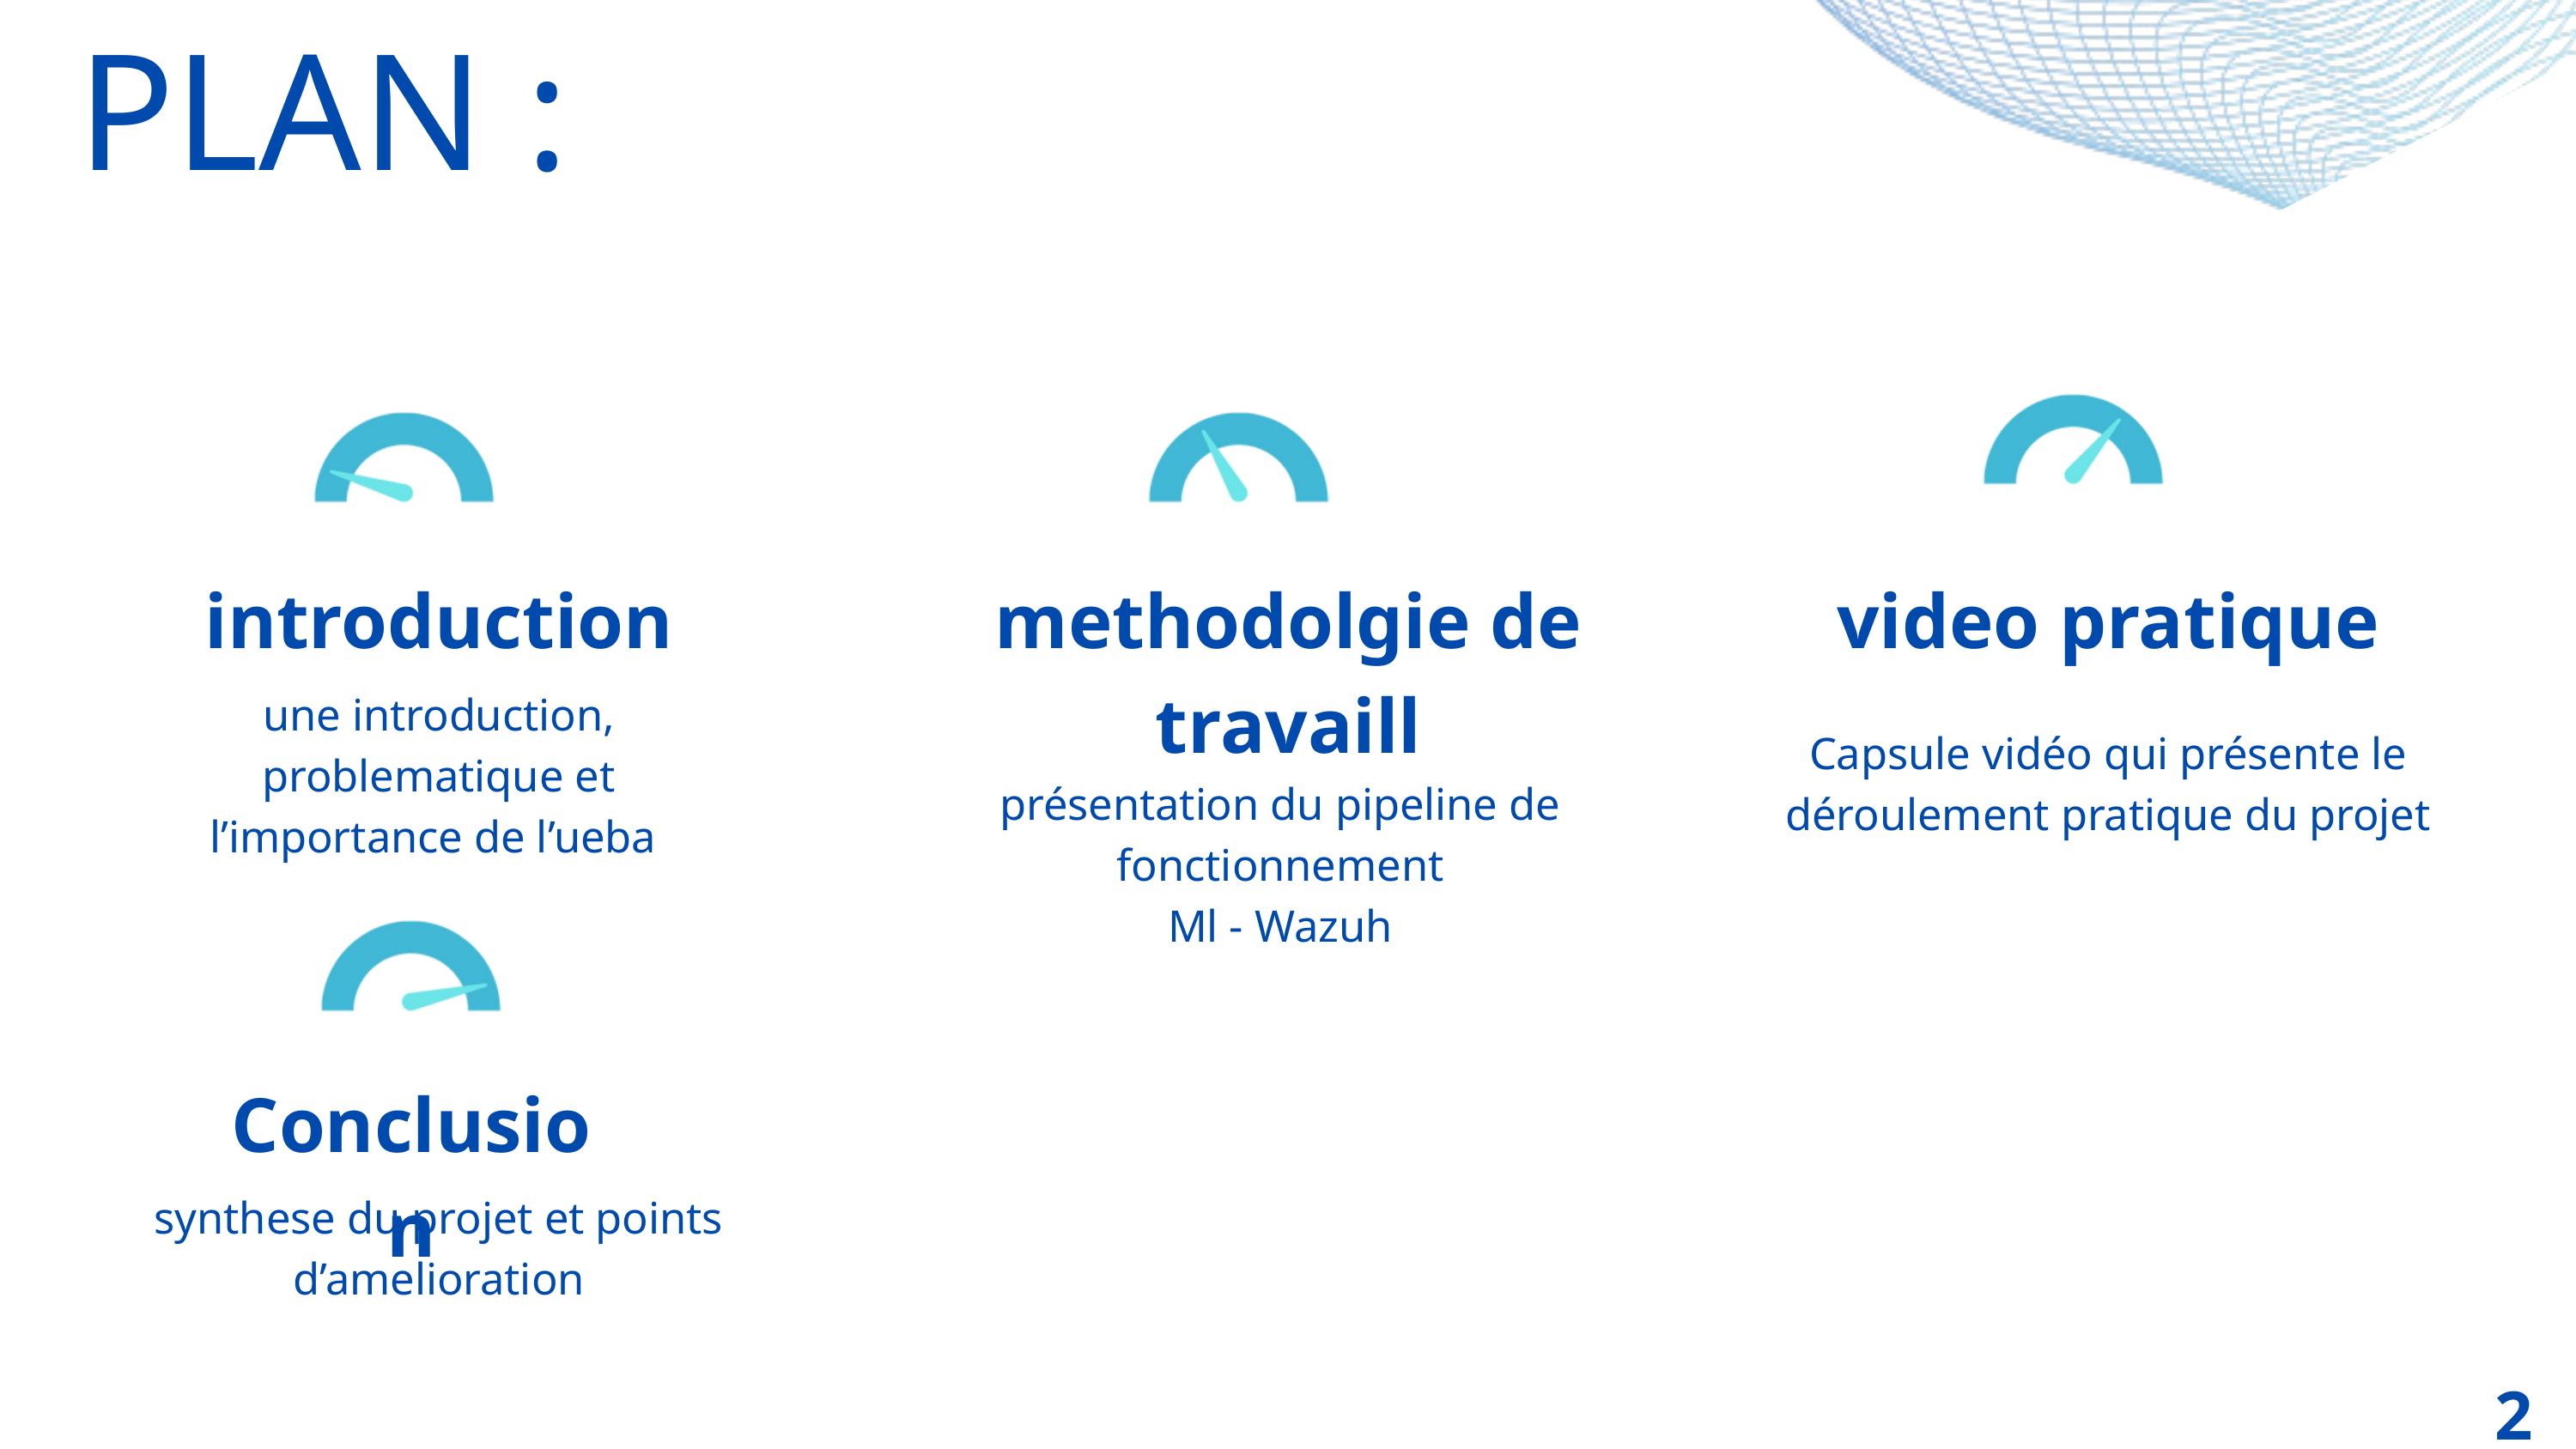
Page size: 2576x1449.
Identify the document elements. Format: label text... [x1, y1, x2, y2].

text_box présentation du pipeline de fonctionnement Ml - Wazuh [971, 768, 1589, 951]
text_box introduction [204, 559, 674, 664]
text_box methodolgie de travaill [854, 559, 1722, 768]
text_box PLAN : [77, 41, 1801, 203]
picture [1132, 395, 1346, 521]
text_box Capsule vidéo qui présente le déroulement pratique du projet [1759, 717, 2458, 840]
text_box 2 [2451, 1359, 2576, 1449]
text_box Conclusion [207, 1063, 616, 1181]
picture [1965, 376, 2181, 502]
text_box synthese du projet et points d’amelioration [149, 1181, 728, 1304]
text_box [1799, 0, 2576, 362]
text_box une introduction, problematique et l’importance de l’ueba [173, 678, 705, 862]
text_box video pratique [1836, 559, 2381, 664]
picture [304, 903, 519, 1029]
picture [296, 395, 512, 521]
